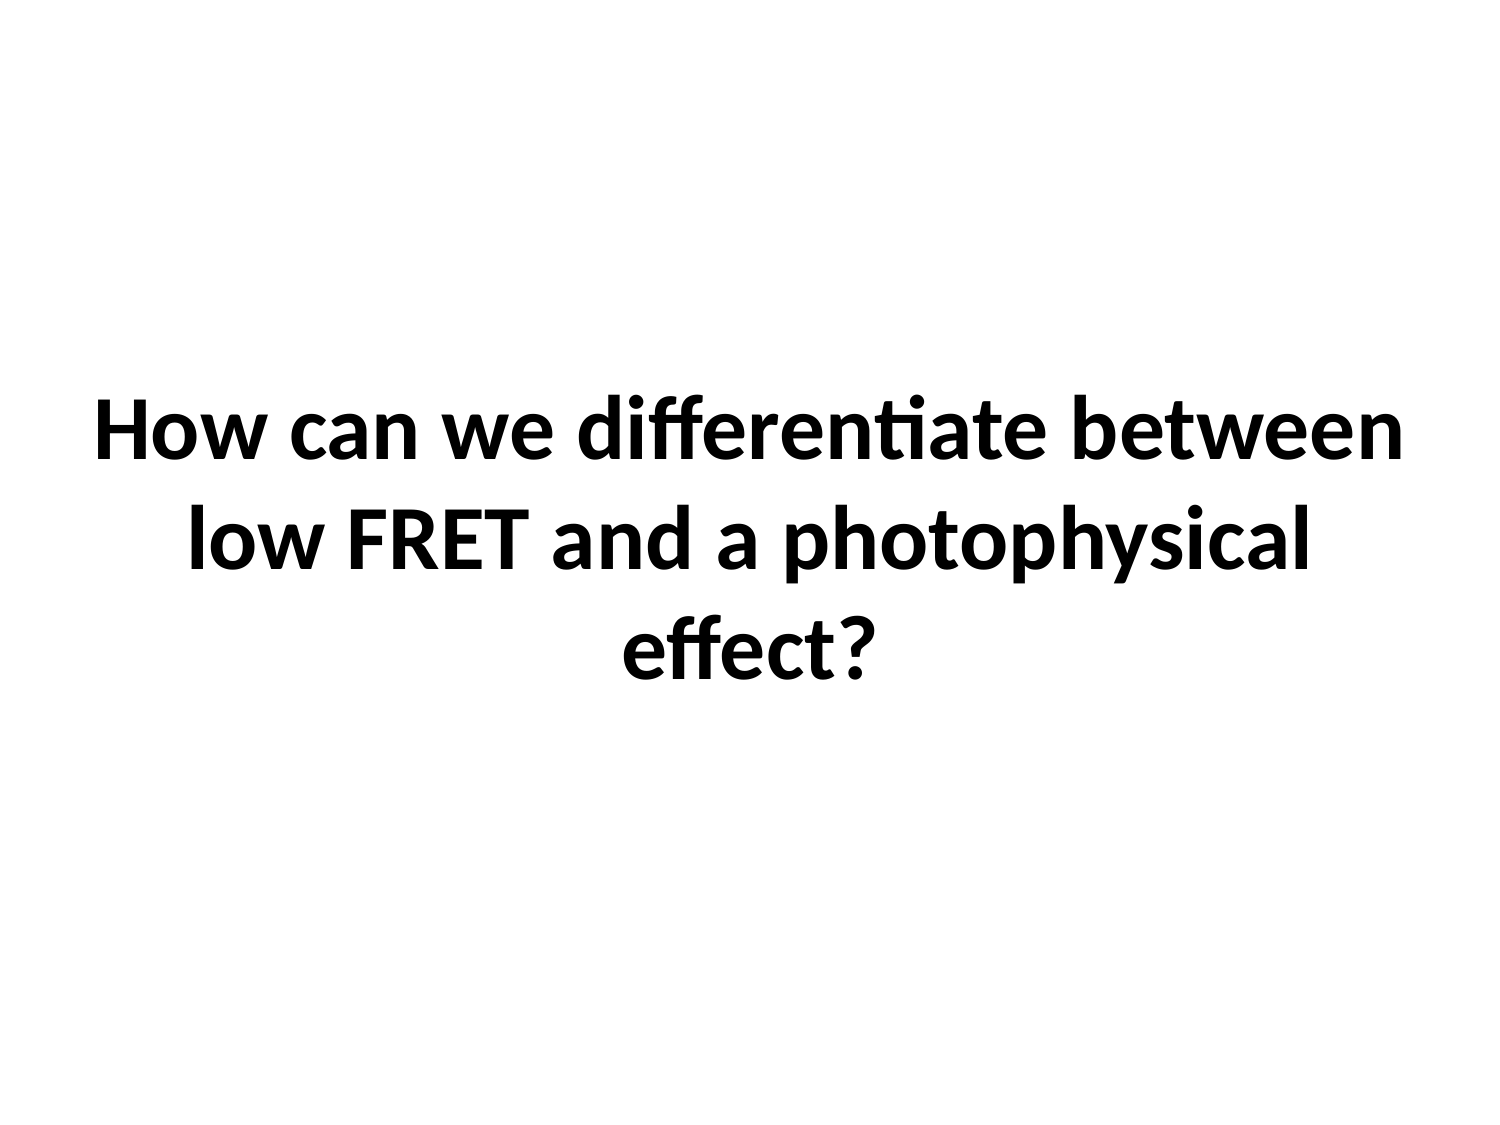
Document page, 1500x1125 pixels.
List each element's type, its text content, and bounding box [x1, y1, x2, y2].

title How can we differentiate between low FRET and a photophysical effect? [74, 373, 1426, 693]
